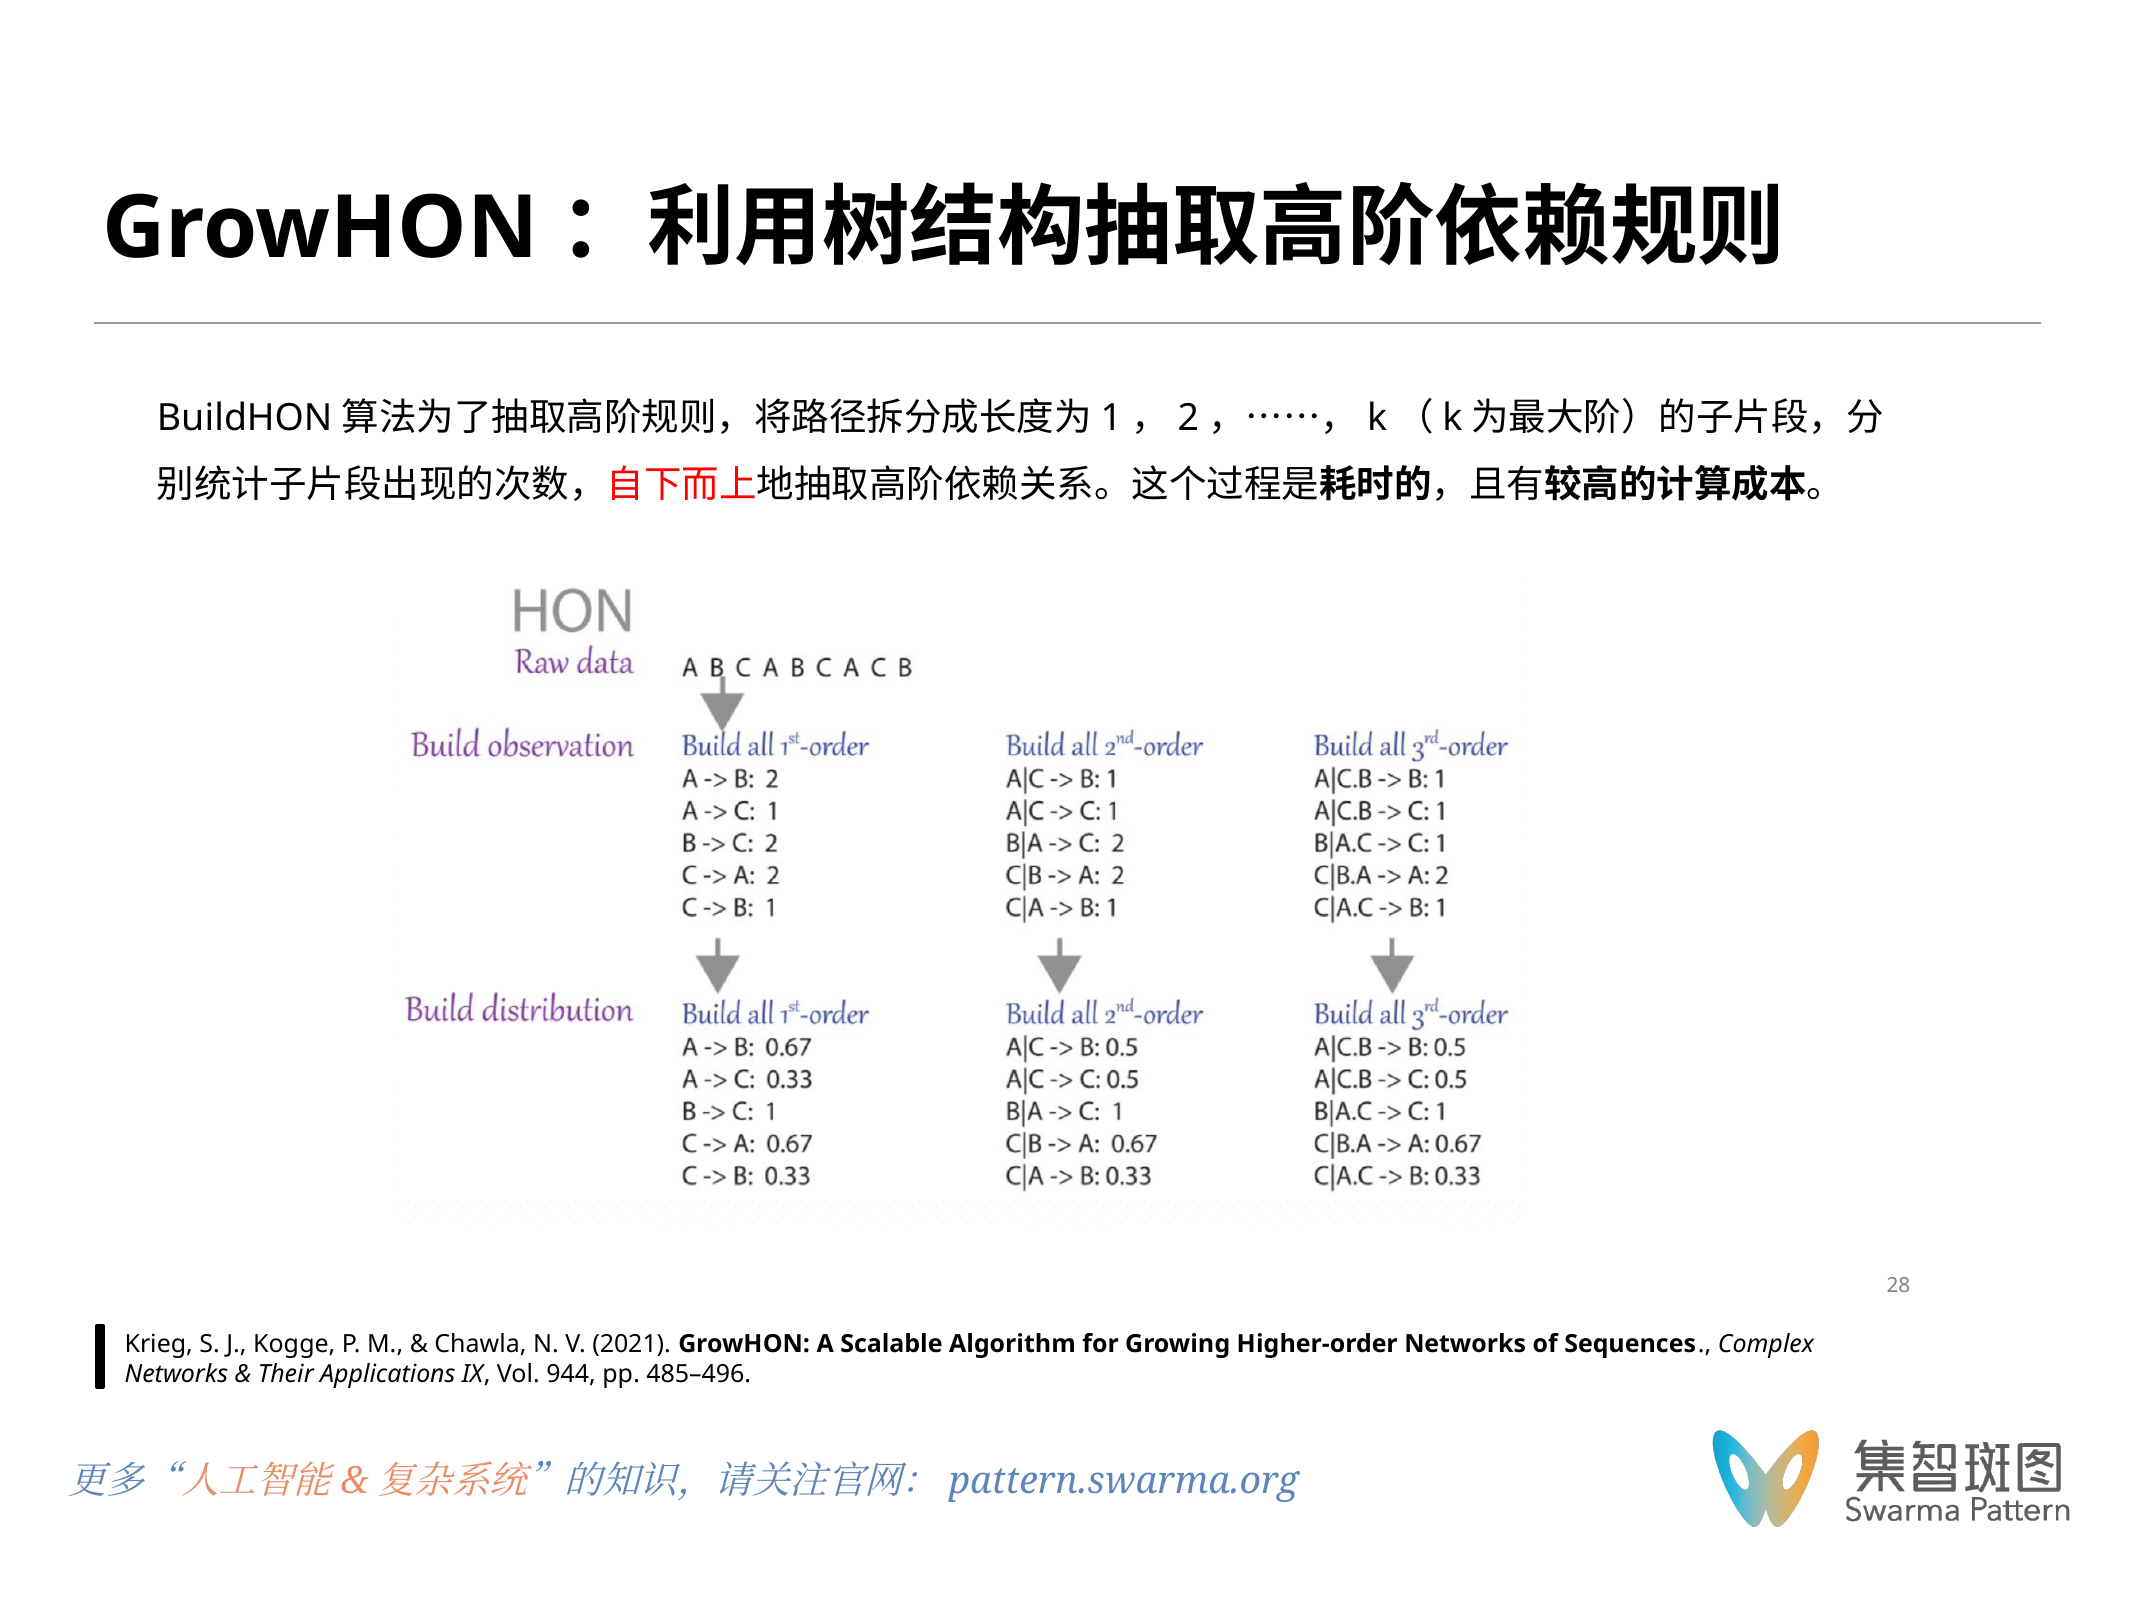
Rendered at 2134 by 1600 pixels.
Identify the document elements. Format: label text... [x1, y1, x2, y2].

text_box BuildHON算法为了抽取高阶规则，将路径拆分成长度为1，2，……，k（k为最大阶）的子片段，分别统计子片段出现的次数，自下而上地抽取高阶依赖关系。这个过程是耗时的，且有较高的计算成本。 [142, 362, 1923, 513]
text_box Krieg, S. J., Kogge, P. M., & Chawla, N. V. (2021). GrowHON: A Scalable Algorithm for Growing Higher-order Networks of Sequences., Complex Networks & Their Applications IX, Vol. 944, pp. 485–496. [109, 1319, 1923, 1395]
picture [1826, 1421, 2097, 1536]
title GrowHON：利用树结构抽取高阶依赖规则 [93, 53, 2041, 284]
picture [392, 575, 1529, 1226]
text_box [1447, 1268, 1926, 1303]
picture [1706, 1421, 1825, 1536]
text_box 更多“人工智能&复杂系统”的知识，请关注官网：pattern.swarma.org [60, 1447, 1706, 1509]
text_box [95, 1324, 105, 1389]
